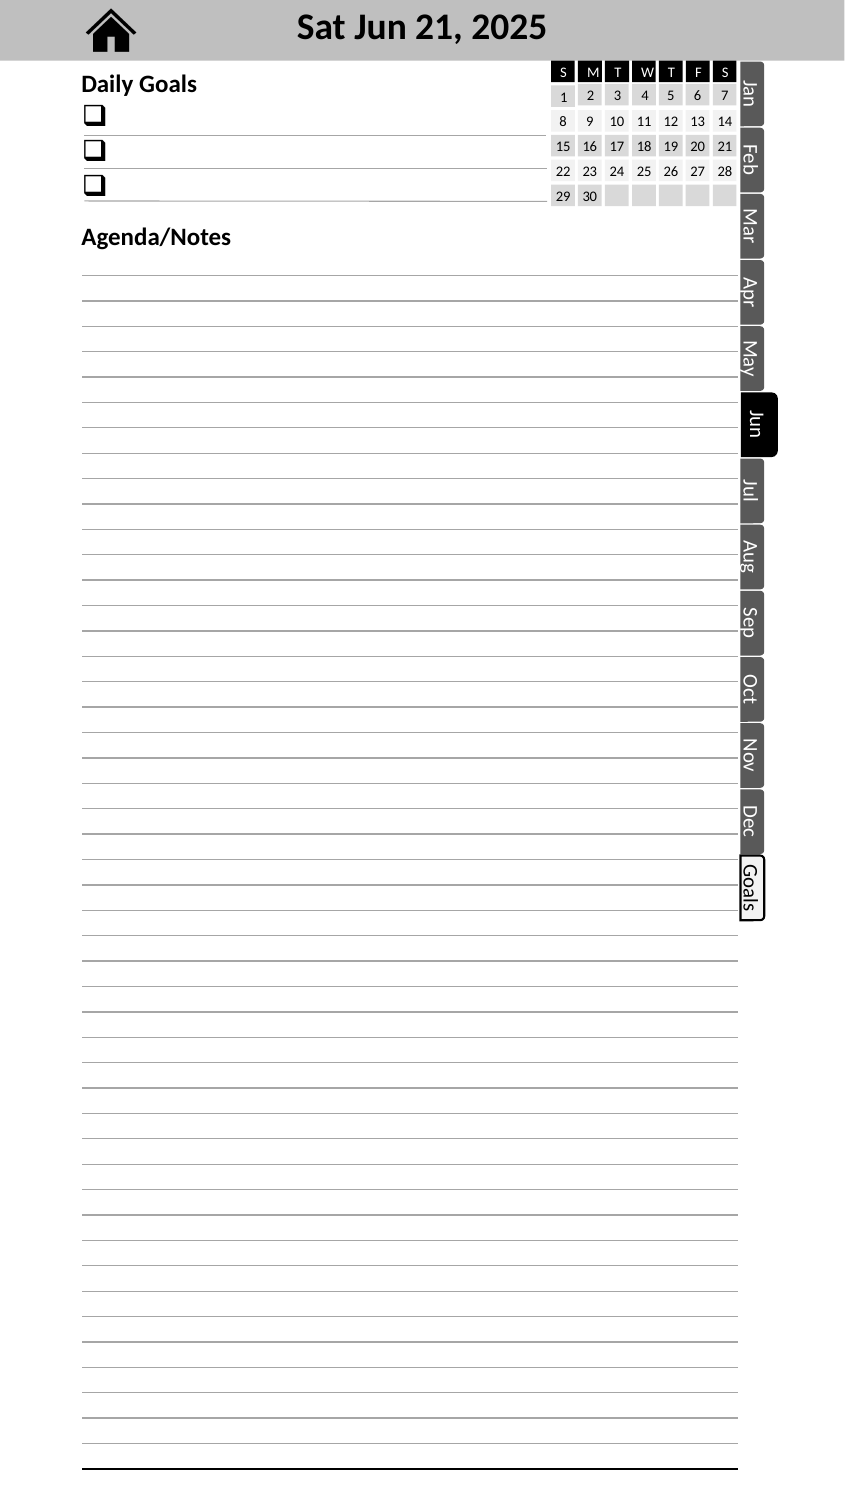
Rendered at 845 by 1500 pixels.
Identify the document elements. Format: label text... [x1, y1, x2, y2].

picture [82, 1, 140, 59]
list Sat Jun 21, 2025 [190, 0, 655, 61]
